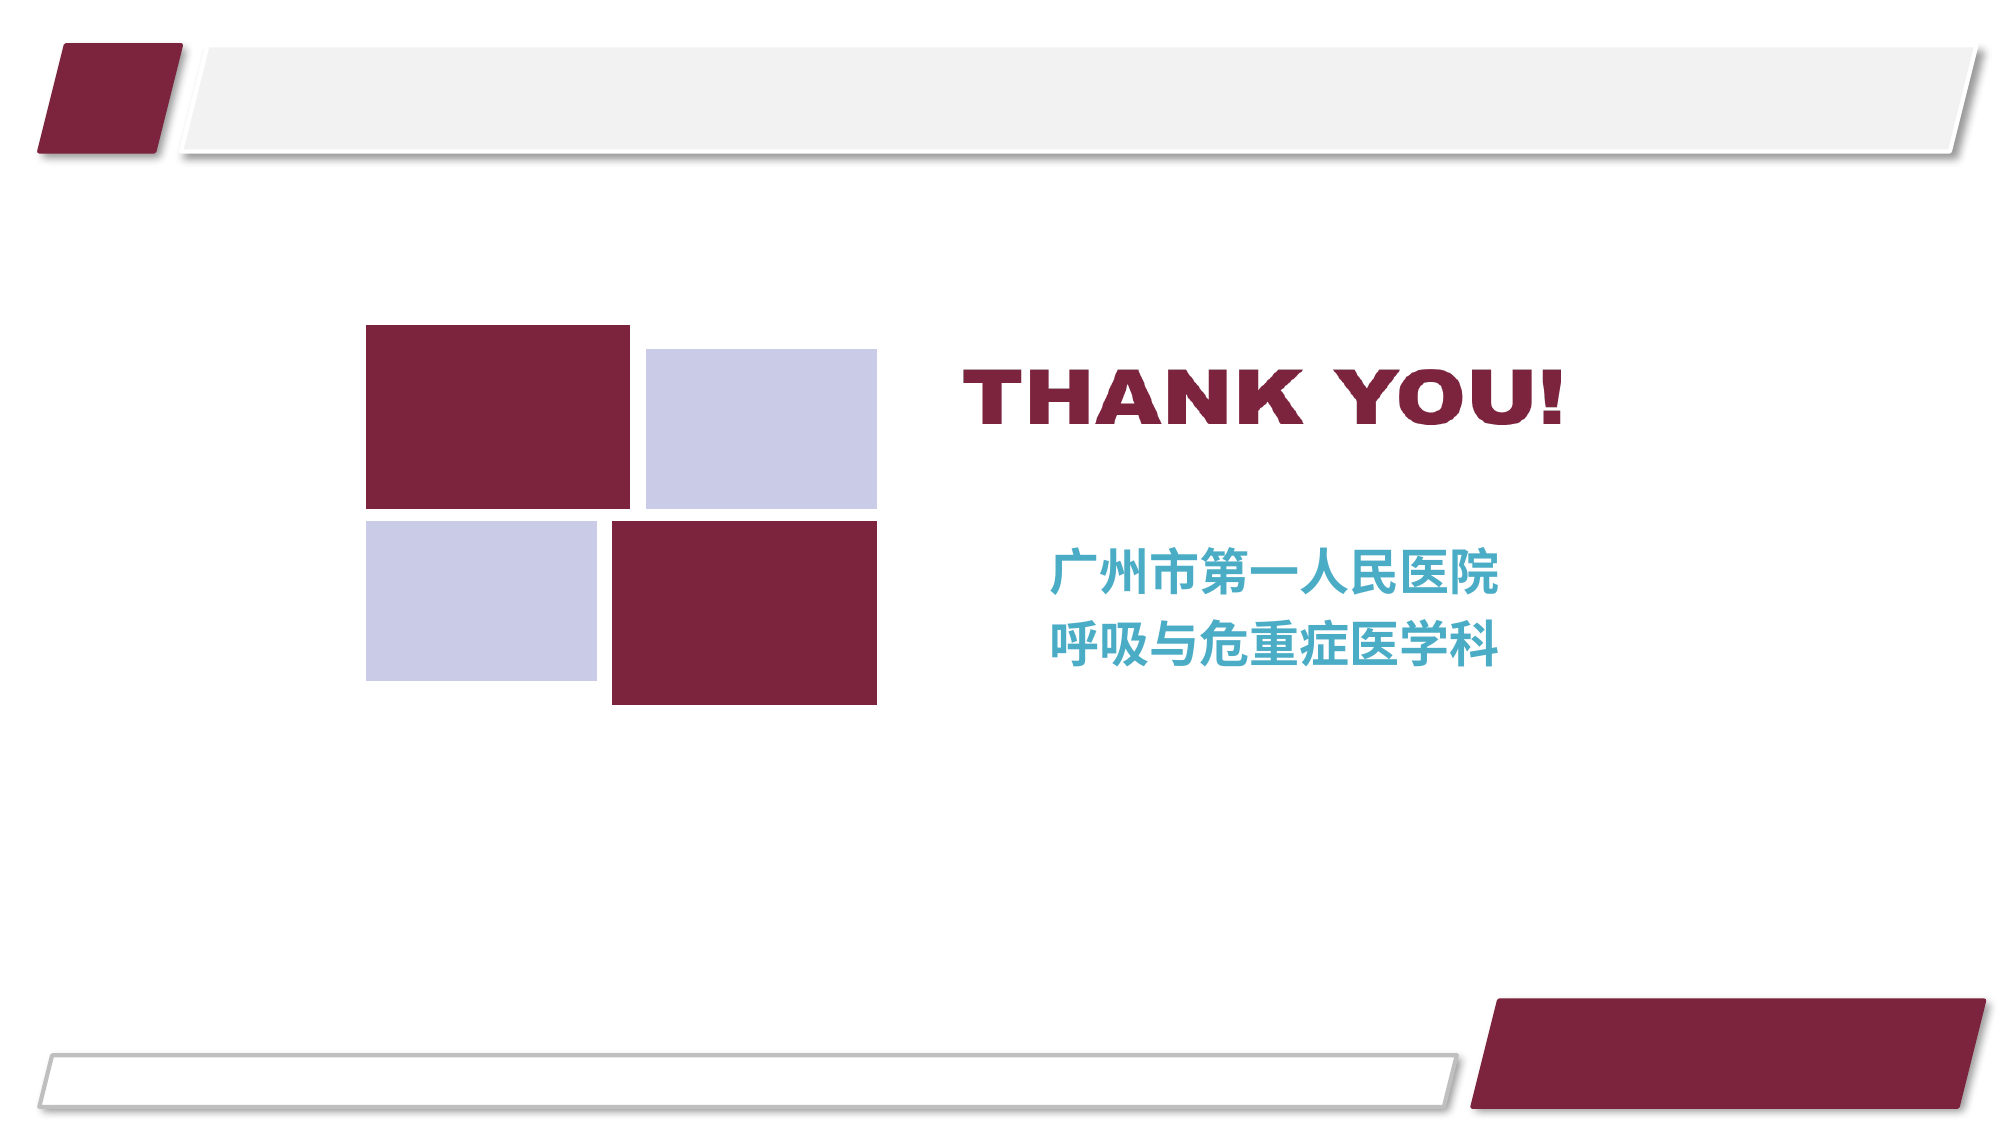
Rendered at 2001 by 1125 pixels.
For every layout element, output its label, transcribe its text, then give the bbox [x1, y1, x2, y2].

text_box 广州市第一人民医院 呼吸与危重症医学科 [1034, 521, 1526, 747]
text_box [363, 322, 880, 708]
picture [909, 329, 1618, 490]
